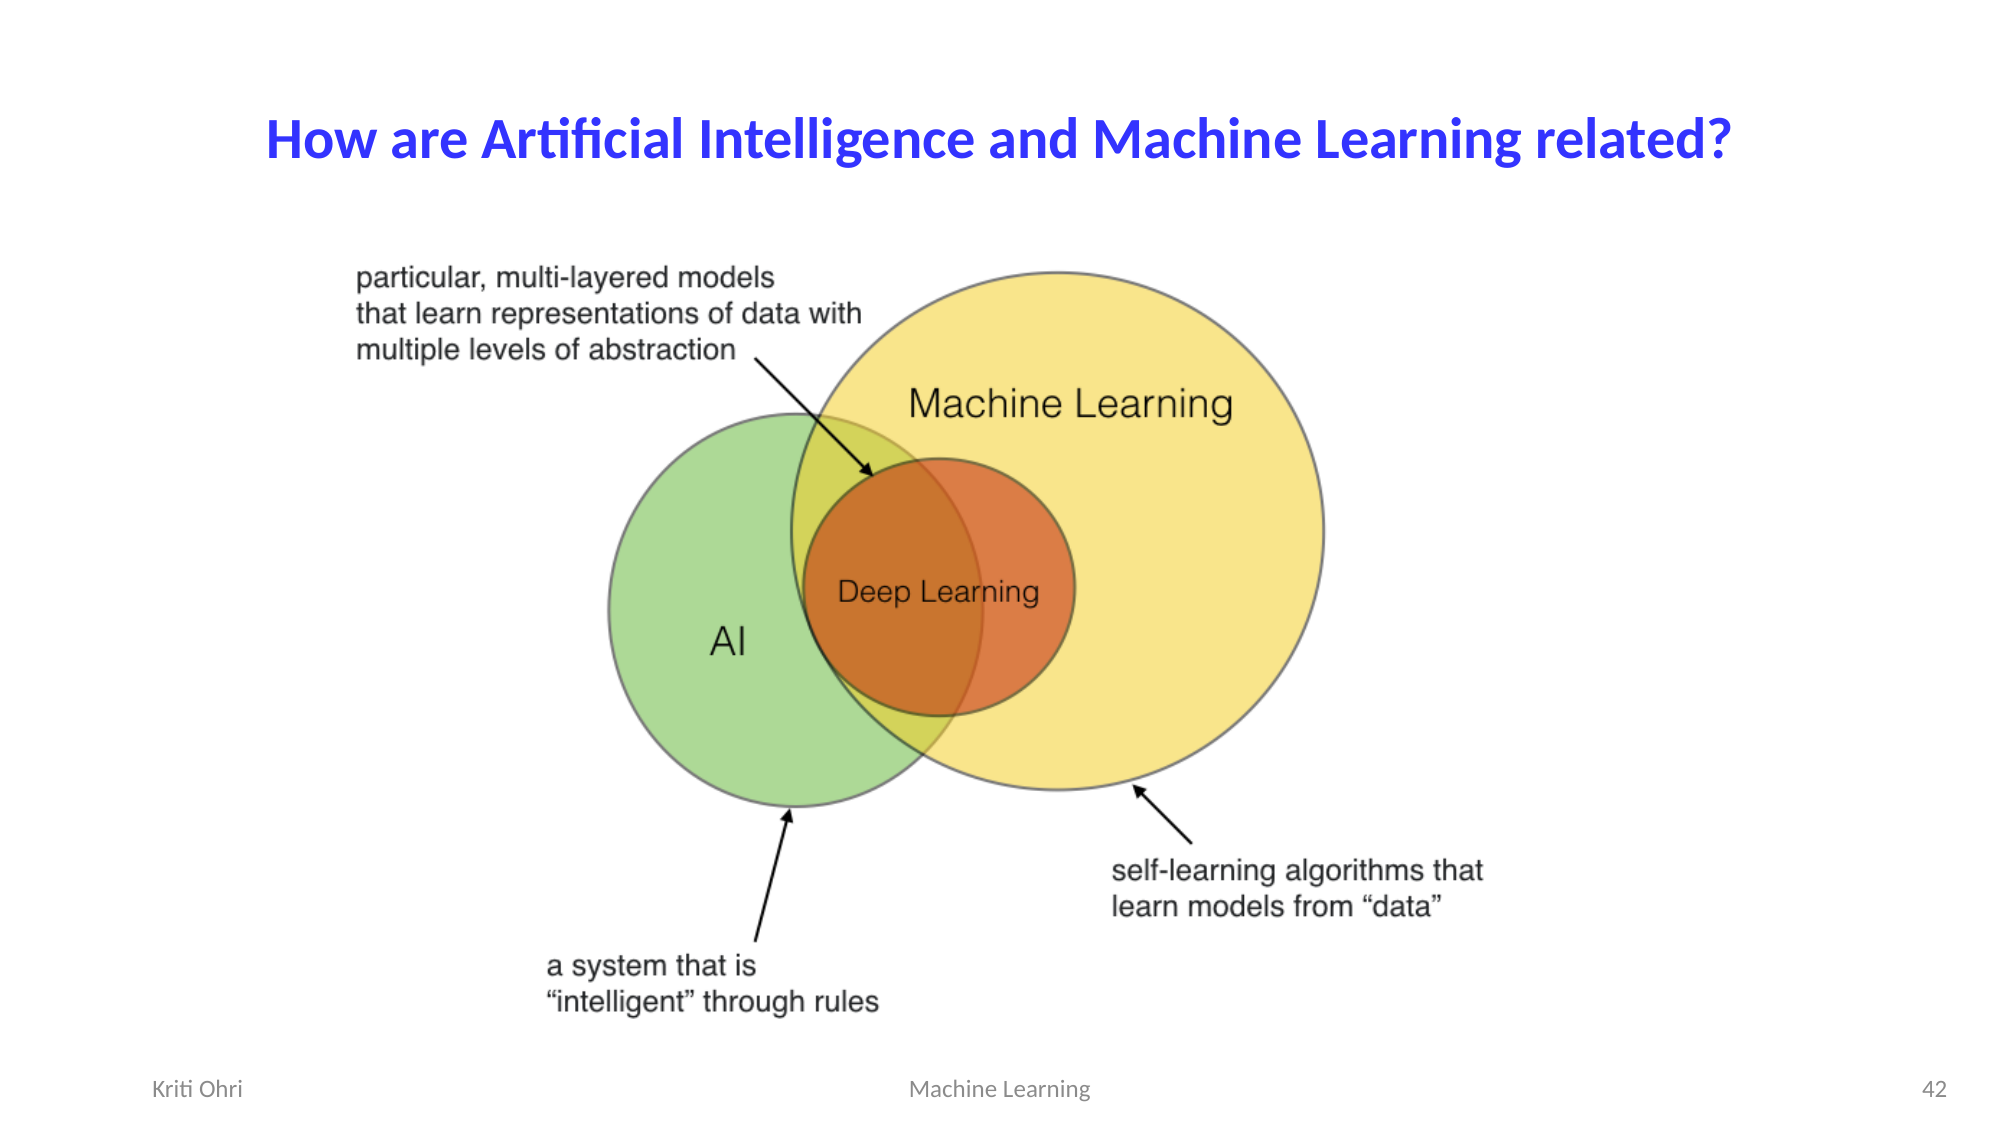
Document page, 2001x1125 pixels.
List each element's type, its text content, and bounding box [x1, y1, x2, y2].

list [339, 224, 1540, 1042]
footer Machine Learning [662, 1057, 1338, 1118]
slide_number Kriti Ohri [137, 1057, 588, 1118]
title How are Artificial Intelligence and Machine Learning related? [137, 31, 1863, 249]
